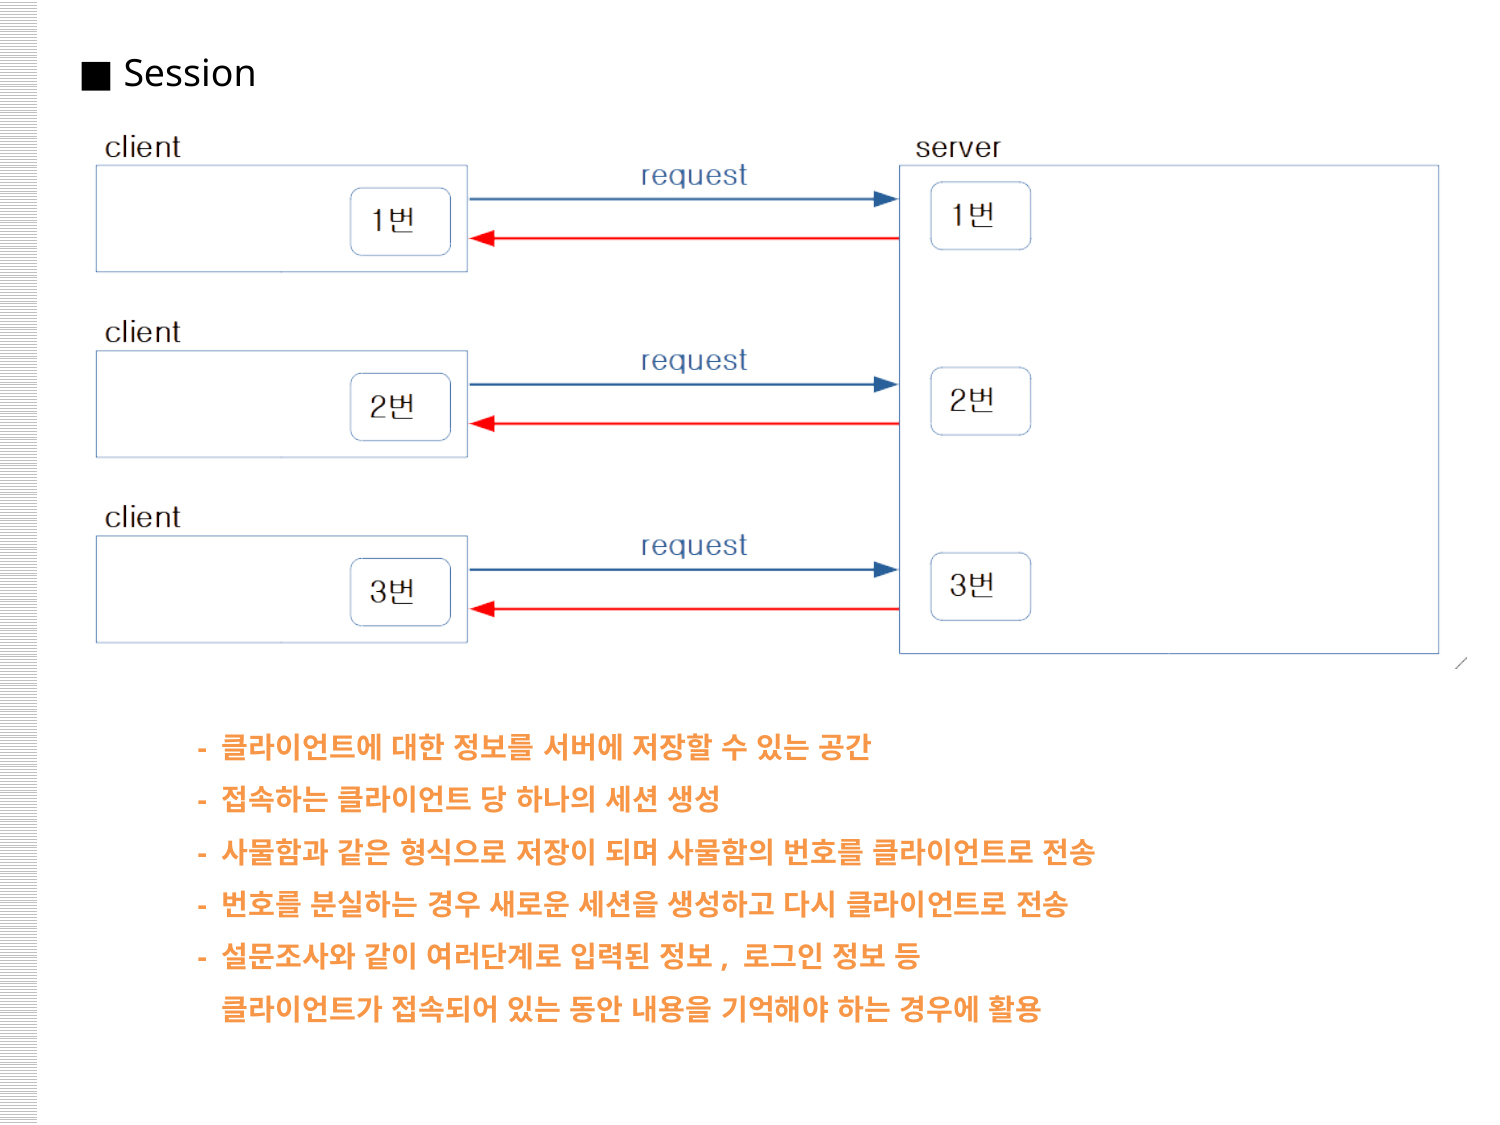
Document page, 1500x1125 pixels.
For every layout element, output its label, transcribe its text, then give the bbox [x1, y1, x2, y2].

text_box ■ Session [63, 19, 273, 102]
text_box - 클라이언트에 대한 정보를 서버에 저장할 수 있는 공간 - 접속하는 클라이언트 당 하나의 세션 생성 - 사물함과 같은 형식으로 저장이 되며 사물함의 번호를 클라이언트로 전송 - 번호를 분실하는 경우 새로운 세션을 생성하고 다시 클라이언트로 전송 - 설문조사와 같이 여러단계로 입력된 정보, 로그인 정보 등 클라이언트가 접속되어 있는 동안 내용을 기억해야 하는 경우에 활용 [182, 704, 1400, 1034]
picture [88, 123, 1467, 670]
